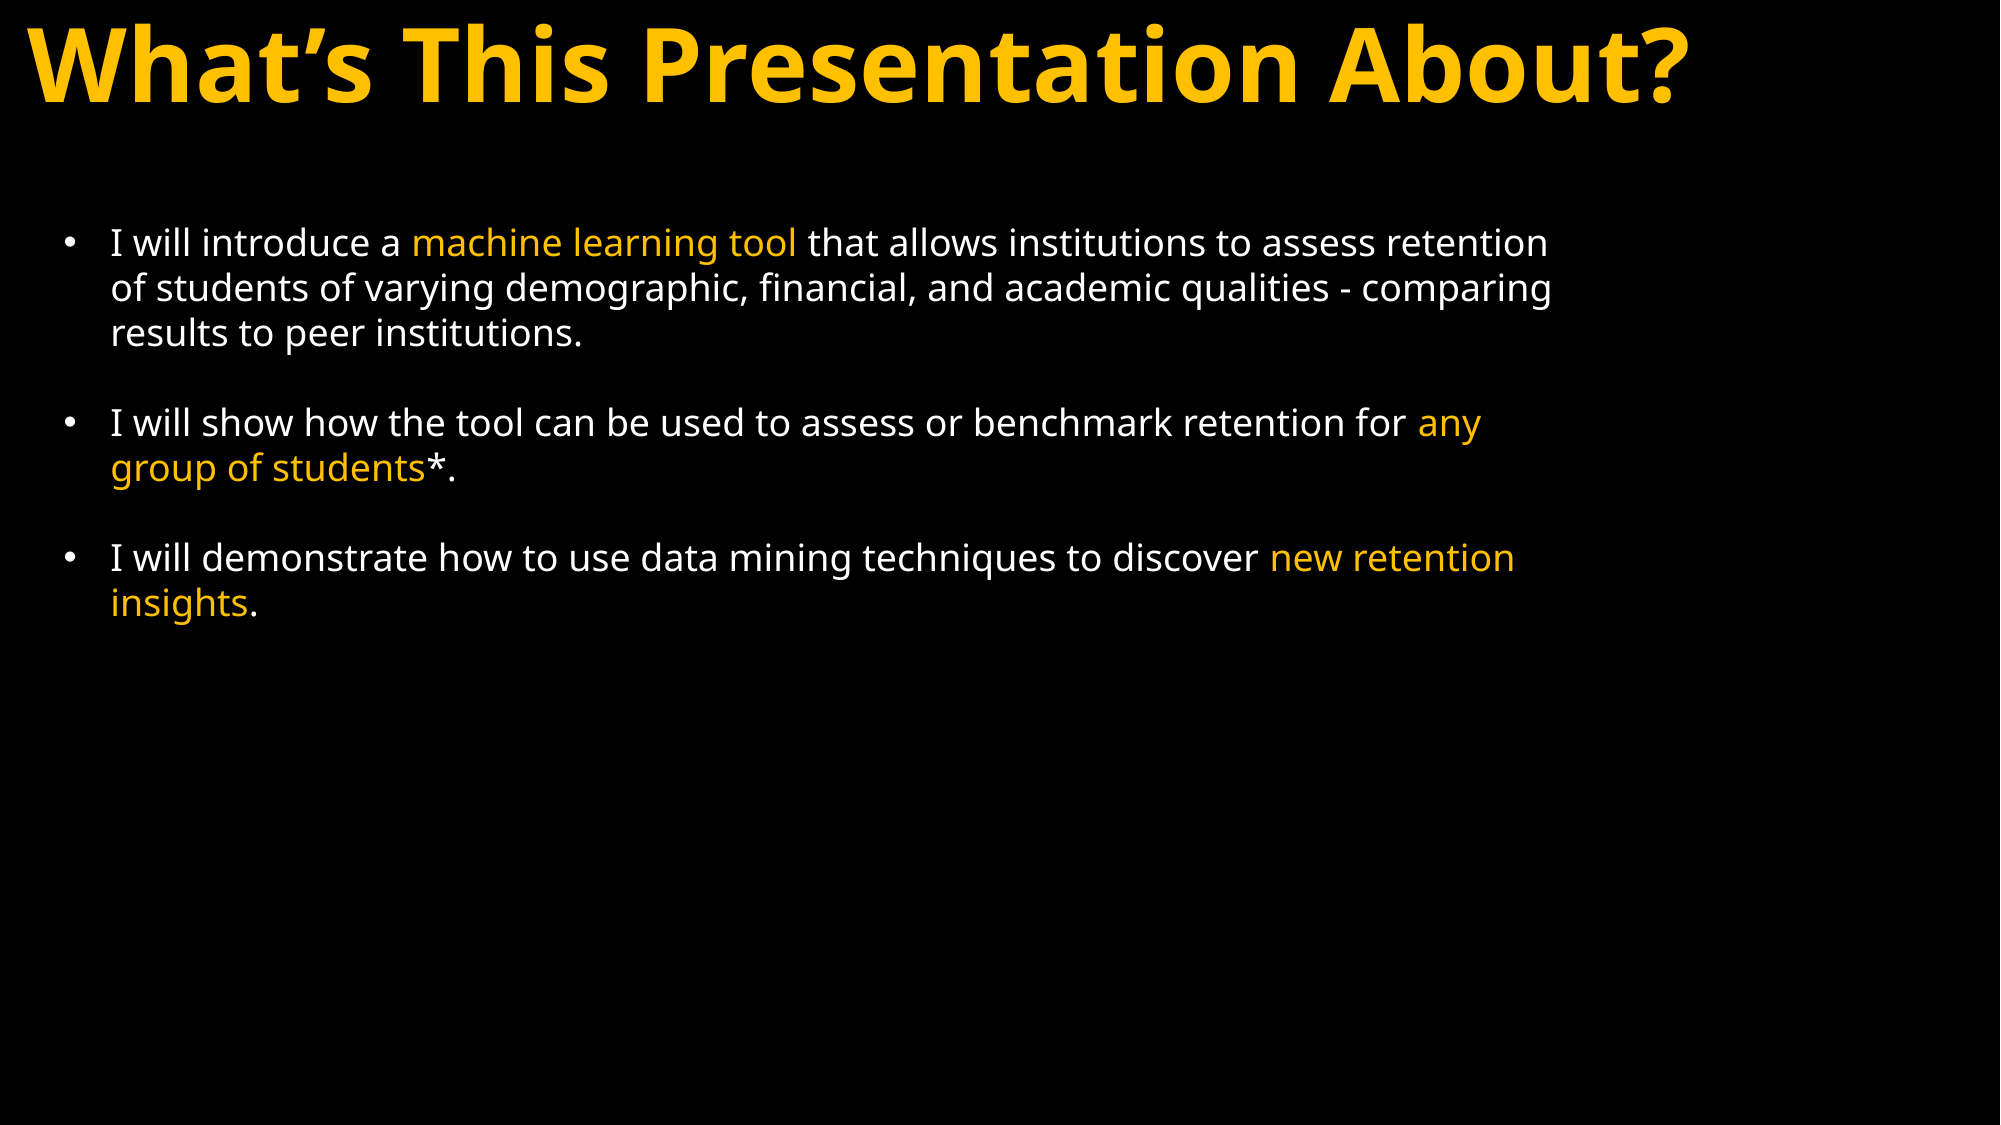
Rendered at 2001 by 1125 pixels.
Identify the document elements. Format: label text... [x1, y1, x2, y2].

text_box I will introduce a machine learning tool that allows institutions to assess retention of students of varying demographic, financial, and academic qualities - comparing results to peer institutions. I will show how the tool can be used to assess or benchmark retention for any group of students*. I will demonstrate how to use data mining techniques to discover new retention insights. [48, 211, 1600, 632]
text_box What’s This Presentation About? [27, 28, 1917, 124]
